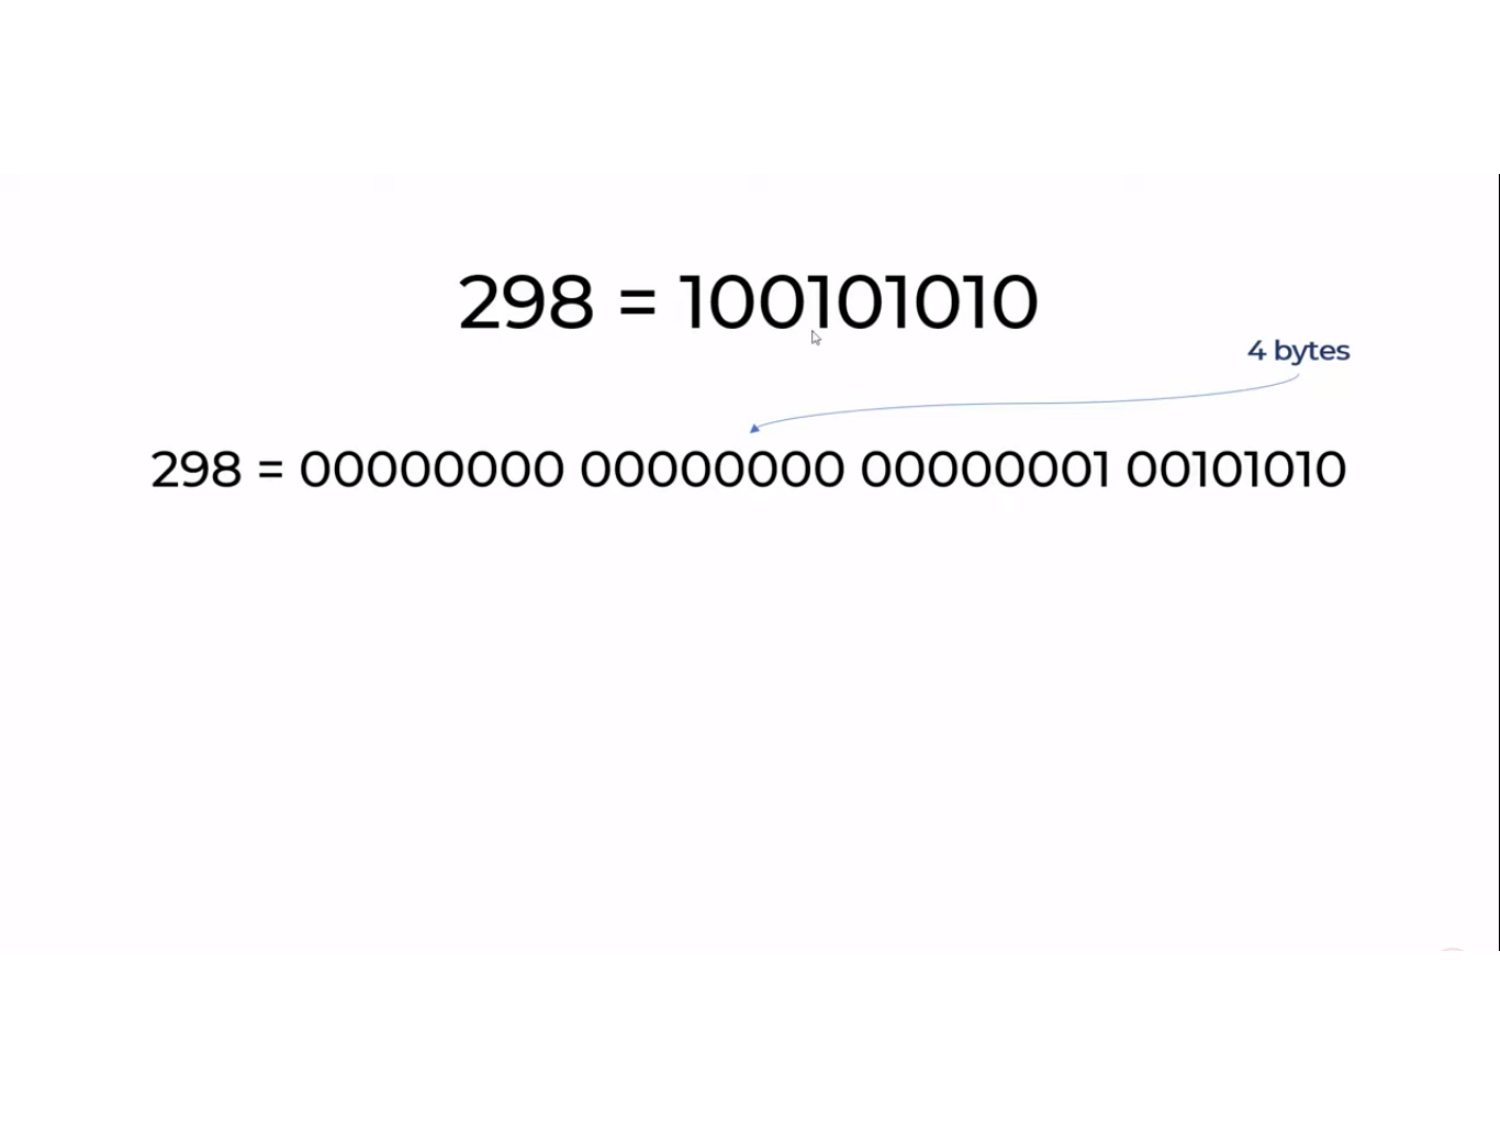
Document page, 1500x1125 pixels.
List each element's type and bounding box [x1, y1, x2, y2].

picture [0, 174, 1500, 951]
